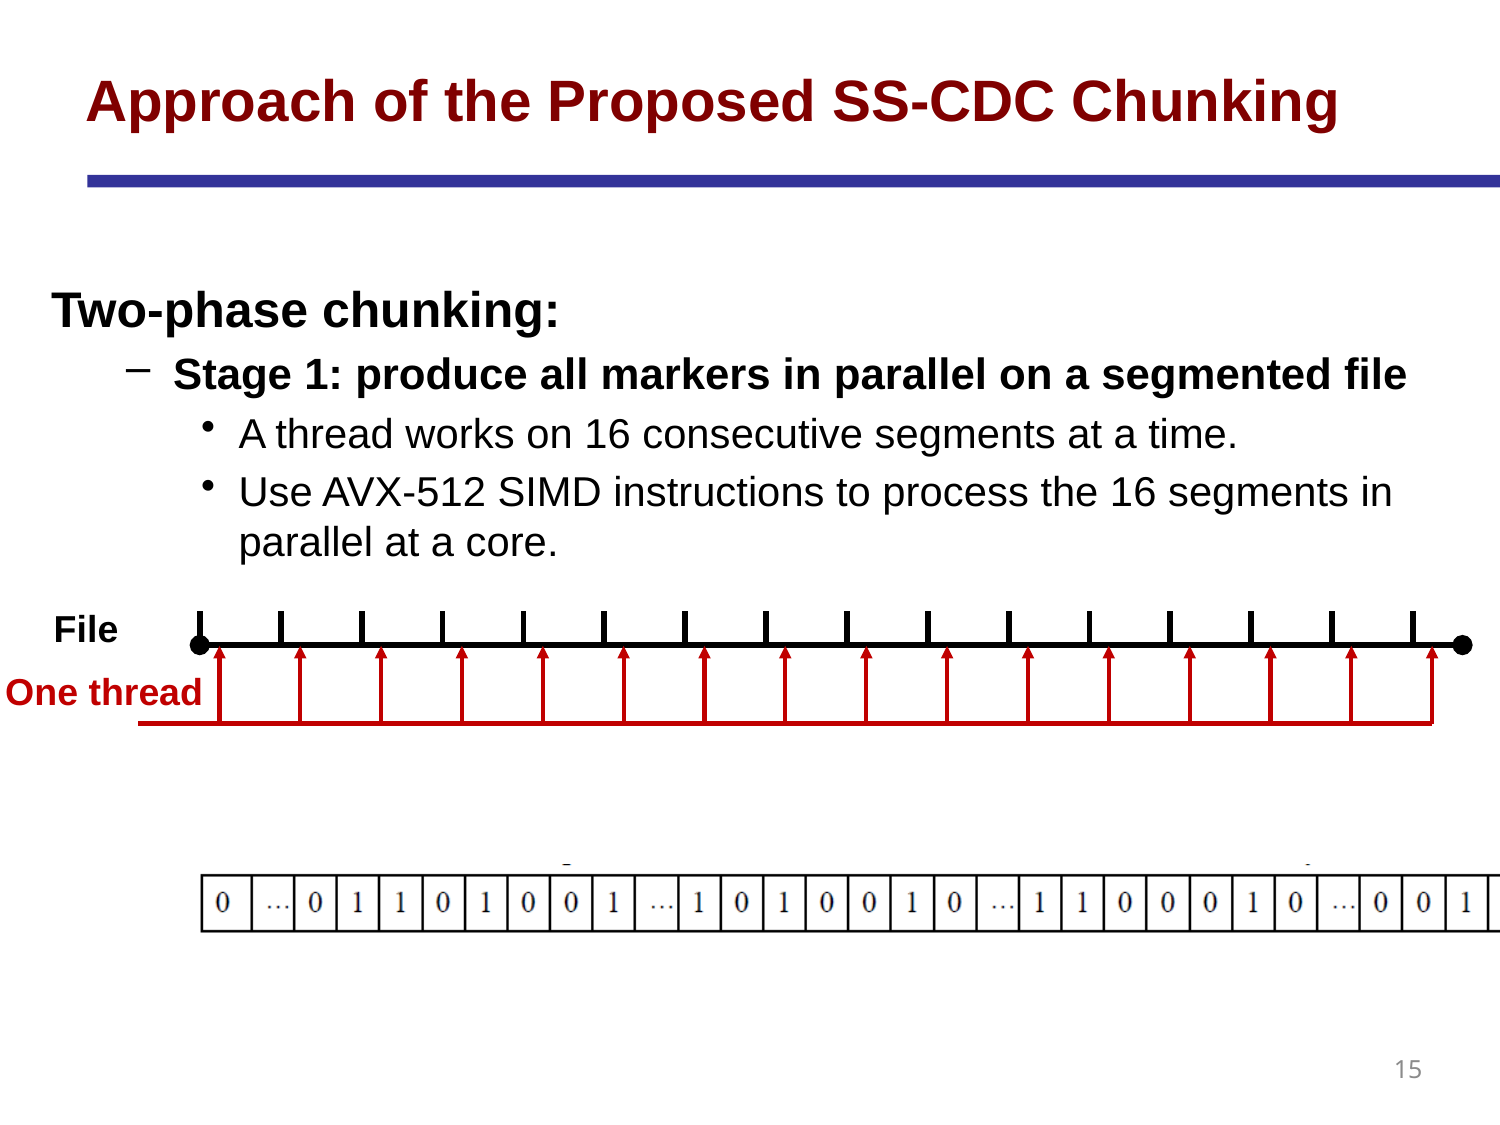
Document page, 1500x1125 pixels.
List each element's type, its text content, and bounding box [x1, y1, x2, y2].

picture [192, 863, 1500, 938]
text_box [199, 610, 1413, 645]
text_box File [39, 597, 134, 658]
slide_number 15 [987, 1039, 1438, 1101]
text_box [138, 645, 1433, 724]
title Approach of the Proposed SS-CDC Chunking [70, 48, 1500, 148]
list Two-phase chunking: Stage 1: produce all markers in parallel on a segmented file A thread works on 16 consecutive segments at a time. Use AVX-512 SIMD instructions to process the 16 segments in parallel at a core. The markers are recorded in a bit vector [36, 269, 1500, 963]
text_box One thread [0, 660, 133, 720]
